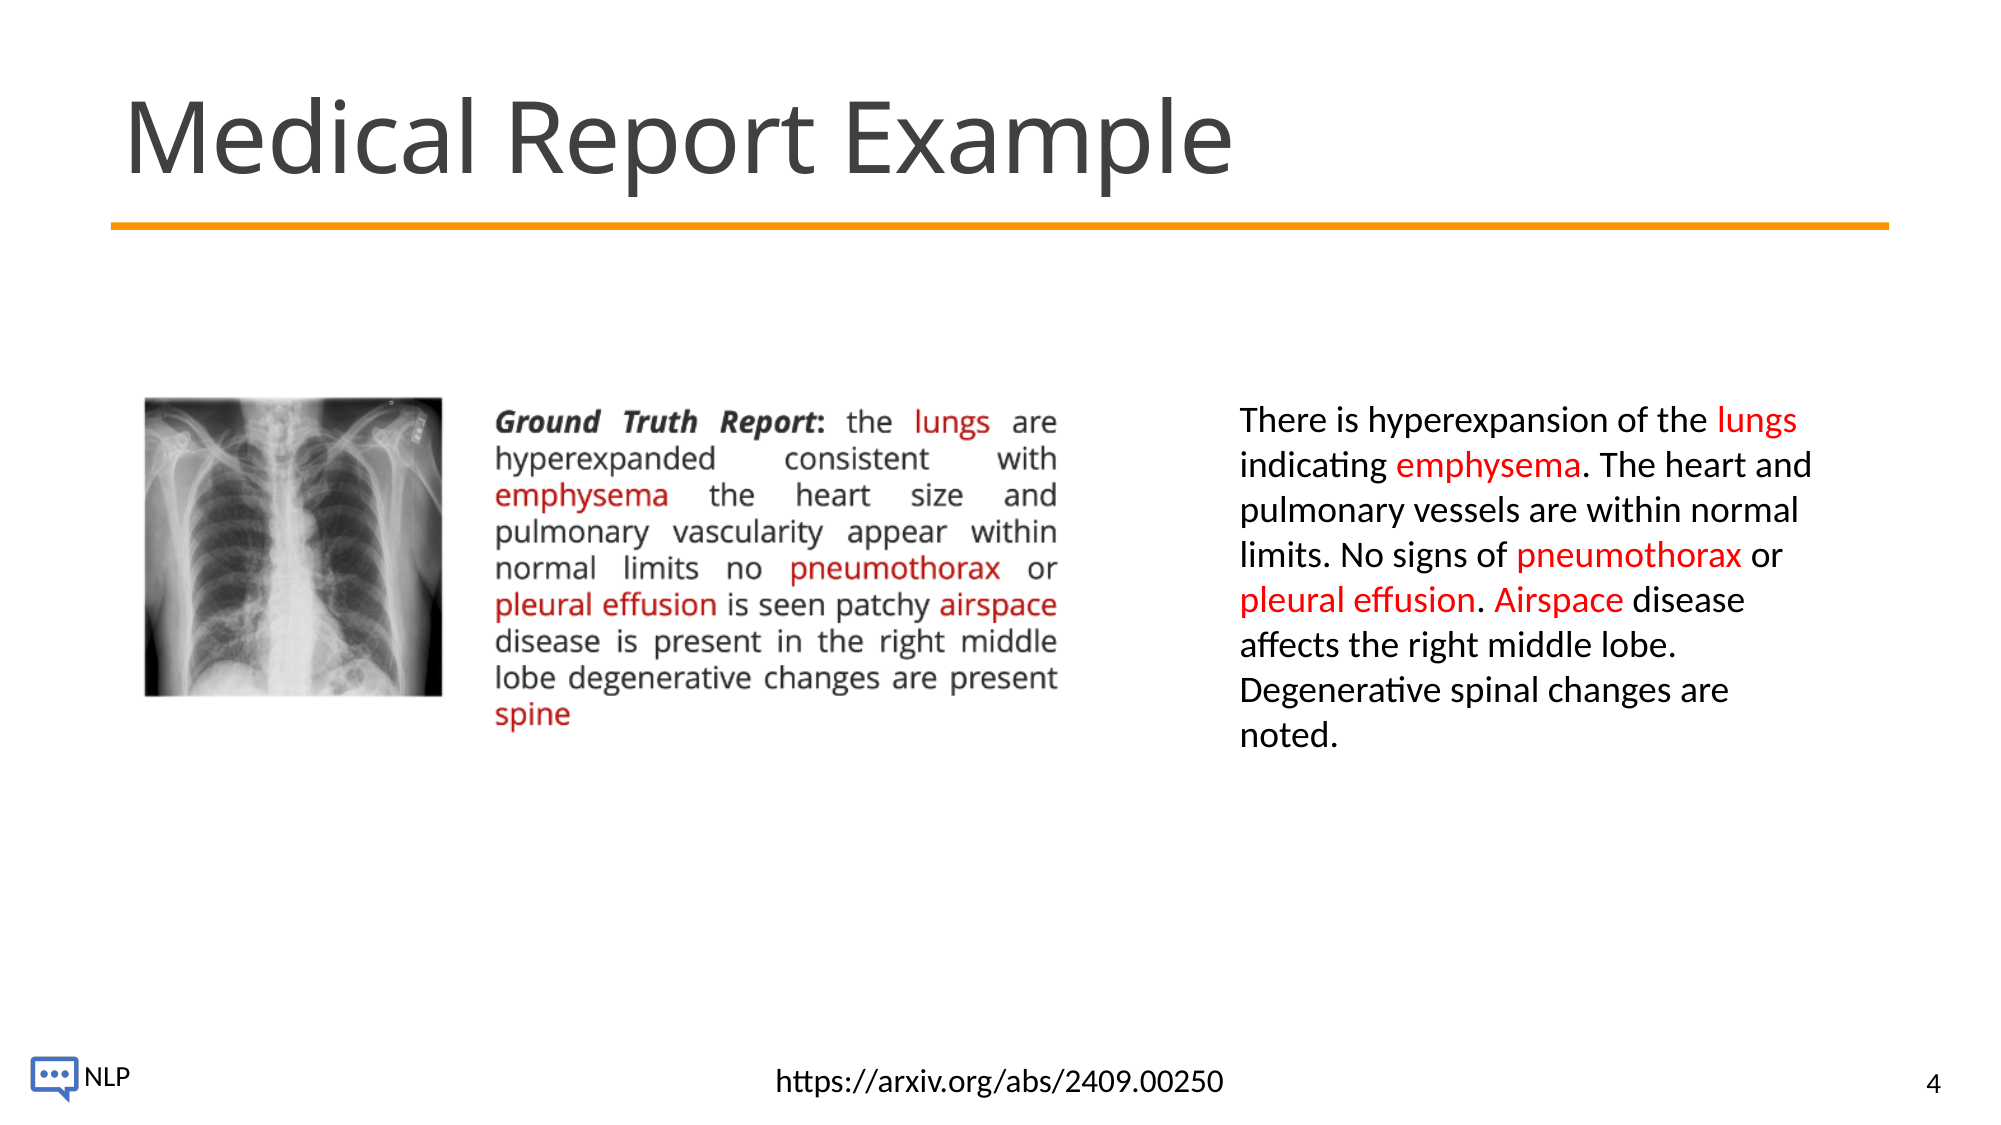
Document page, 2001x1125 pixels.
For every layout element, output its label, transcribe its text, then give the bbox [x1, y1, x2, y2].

title Medical Report Example [107, 58, 1899, 228]
picture [23, 1047, 86, 1110]
slide_number 4 [1740, 1052, 1957, 1113]
text_box https://arxiv.org/abs/2409.00250 [710, 1051, 1290, 1107]
picture [134, 386, 1067, 738]
text_box There is hyperexpansion of the lungs indicating emphysema. The heart and pulmonary vessels are within normal limits. No signs of pneumothorax or pleural effusion. Airspace disease affects the right middle lobe. Degenerative spinal changes are noted. [1224, 387, 1849, 763]
